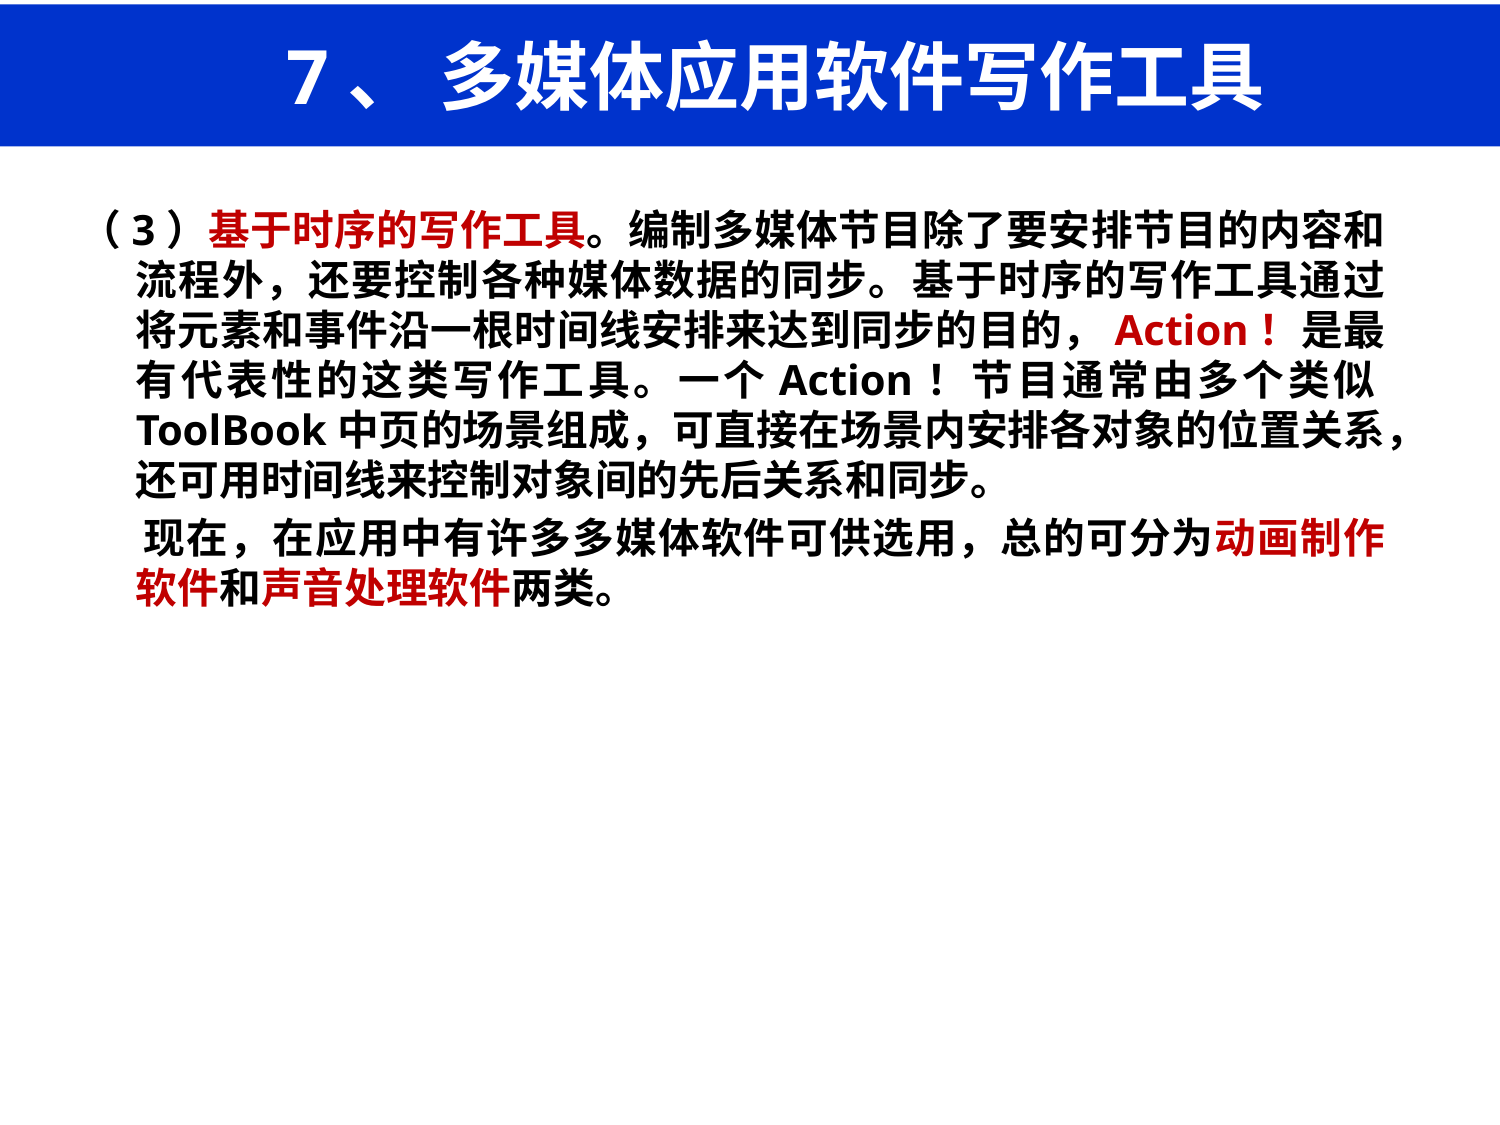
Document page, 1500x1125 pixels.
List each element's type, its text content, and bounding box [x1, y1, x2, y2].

title 7、 多媒体应用软件写作工具 [171, 19, 1397, 130]
list （3）基于时序的写作工具。编制多媒体节目除了要安排节目的内容和流程外，还要控制各种媒体数据的同步。基于时序的写作工具通过将元素和事件沿一根时间线安排来达到同步的目的，Action！是最有代表性的这类写作工具。一个Action！节目通常由多个类似ToolBook中页的场景组成，可直接在场景内安排各对象的位置关系，还可用时间线来控制对象间的先后关系和同步。 现在，在应用中有许多多媒体软件可供选用，总的可分为动画制作软件和声音处理软件两类。 [64, 196, 1400, 984]
